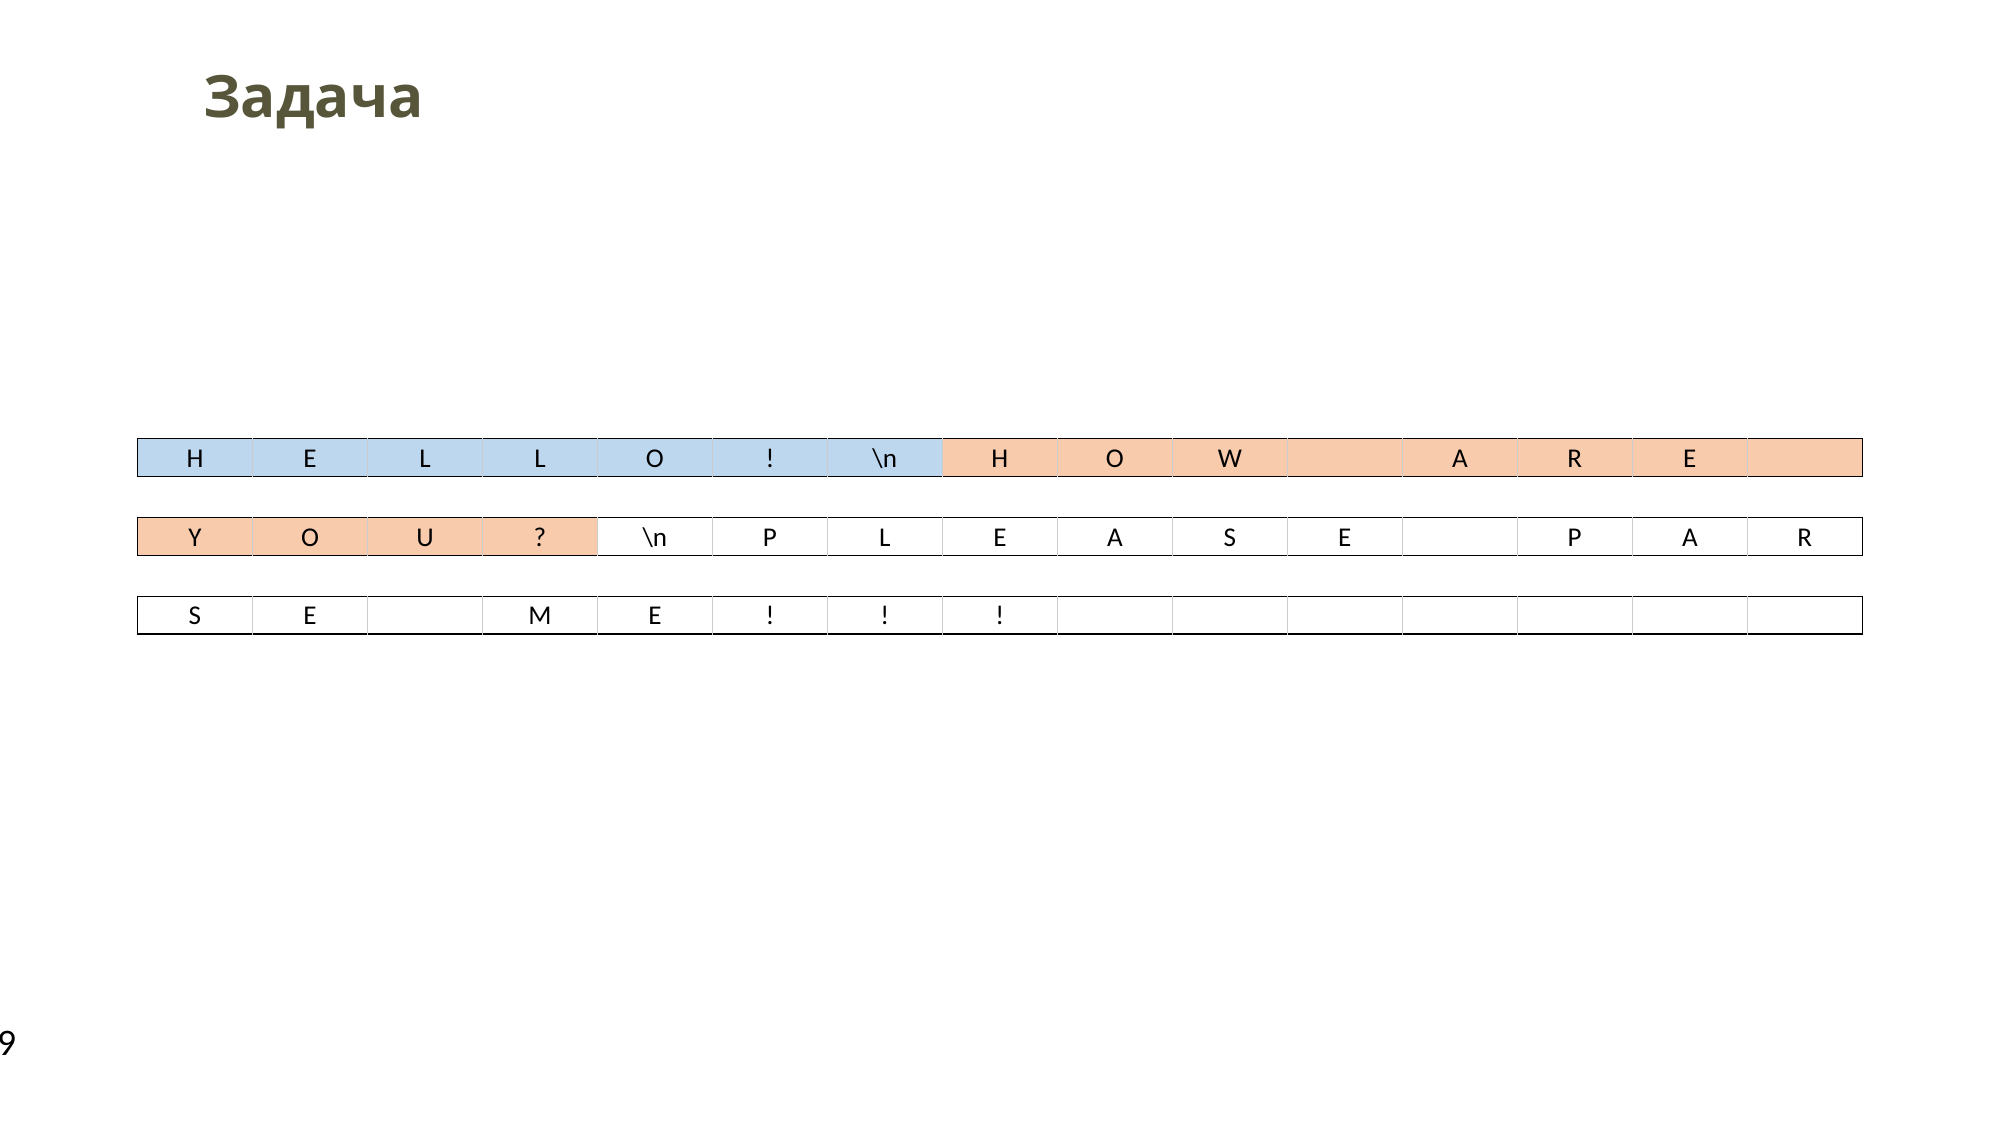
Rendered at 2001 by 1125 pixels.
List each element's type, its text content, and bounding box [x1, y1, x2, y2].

table_header ? [483, 518, 597, 555]
table_header [1403, 518, 1517, 555]
table_header W [1173, 439, 1287, 476]
table_header ! [713, 439, 827, 476]
table_header S [1173, 518, 1287, 555]
table_header O [1058, 439, 1172, 476]
table_header L [828, 518, 942, 555]
table_header \n [598, 518, 712, 555]
table_header P [1518, 518, 1632, 555]
table_header H [943, 439, 1057, 476]
table_header [1633, 597, 1747, 633]
table_header E [598, 597, 712, 633]
table_header O [598, 439, 712, 476]
table_header Y [138, 518, 252, 555]
table_header E [943, 518, 1057, 555]
table_header L [368, 439, 482, 476]
table_header [1173, 597, 1287, 633]
table_header [1748, 439, 1862, 476]
table_header L [483, 439, 597, 476]
table_header A [1403, 439, 1517, 476]
table_header R [1518, 439, 1632, 476]
table_header E [1633, 439, 1747, 476]
table_header [1403, 597, 1517, 633]
table_header ! [943, 597, 1057, 633]
table_header [1518, 597, 1632, 633]
table_header [1288, 597, 1402, 633]
table_header O [253, 518, 367, 555]
table_header M [483, 597, 597, 633]
text_box 9 [0, 1010, 171, 1071]
table_header E [1288, 518, 1402, 555]
table_header [1058, 597, 1172, 633]
table_header A [1058, 518, 1172, 555]
table_header P [713, 518, 827, 555]
table_header A [1633, 518, 1747, 555]
table_header ! [828, 597, 942, 633]
text_box Задача [203, 52, 1966, 149]
table_header S [138, 597, 252, 633]
table_header H [138, 439, 252, 476]
table_header U [368, 518, 482, 555]
table_header R [1748, 518, 1862, 555]
table_header ! [713, 597, 827, 633]
table_header [1288, 439, 1402, 476]
table_header \n [828, 439, 942, 476]
table_header [1748, 597, 1862, 633]
table_header [368, 597, 482, 633]
table_header E [253, 597, 367, 633]
table_header E [253, 439, 367, 476]
